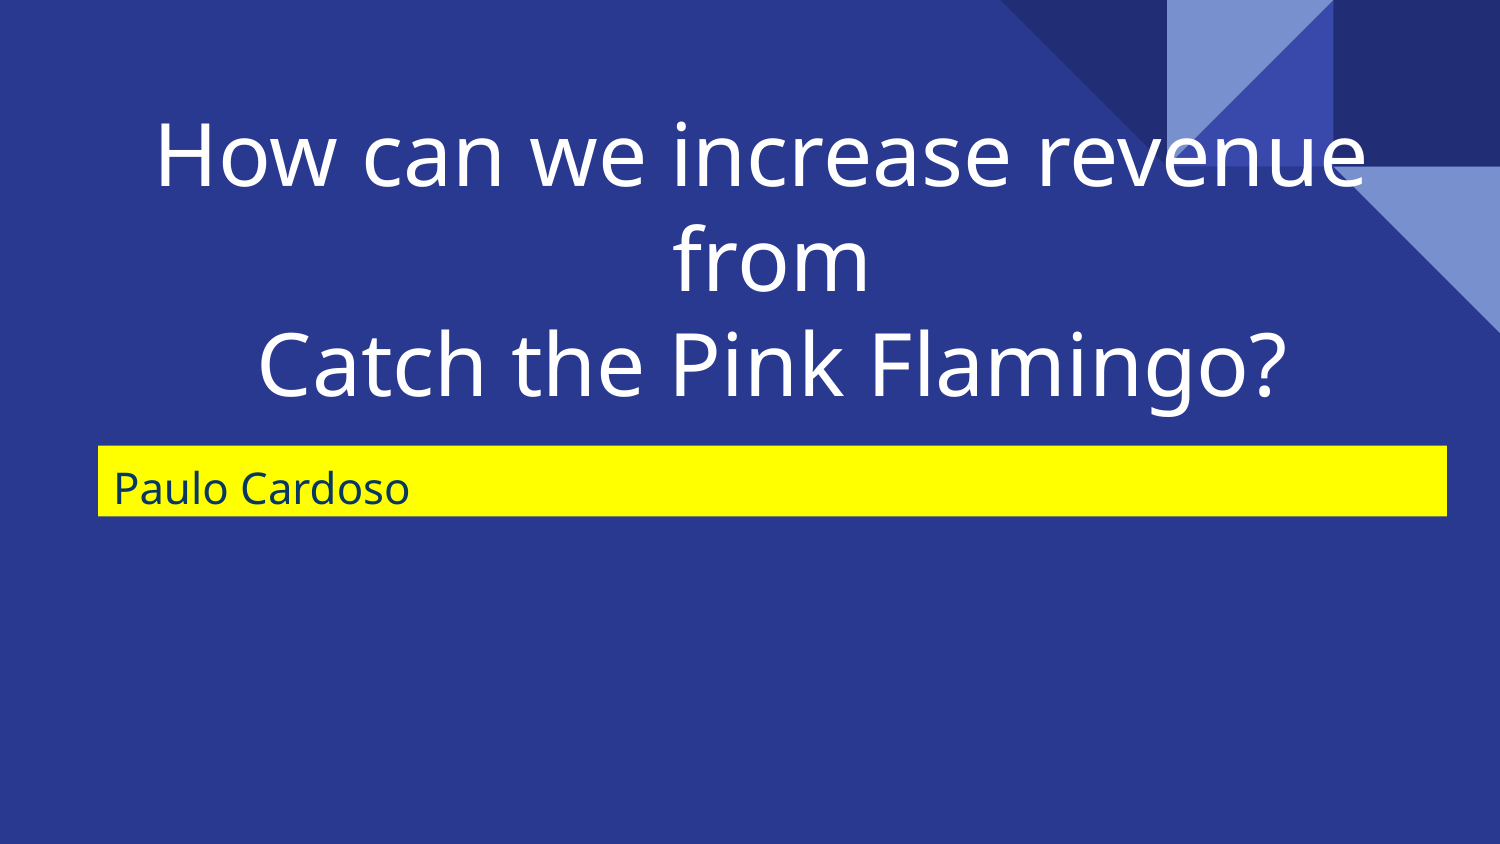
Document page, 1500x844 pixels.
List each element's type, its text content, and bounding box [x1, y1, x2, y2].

title How can we increase revenue from Catch the Pink Flamingo? [98, 111, 1447, 429]
subtitle Paulo Cardoso [98, 445, 1447, 517]
